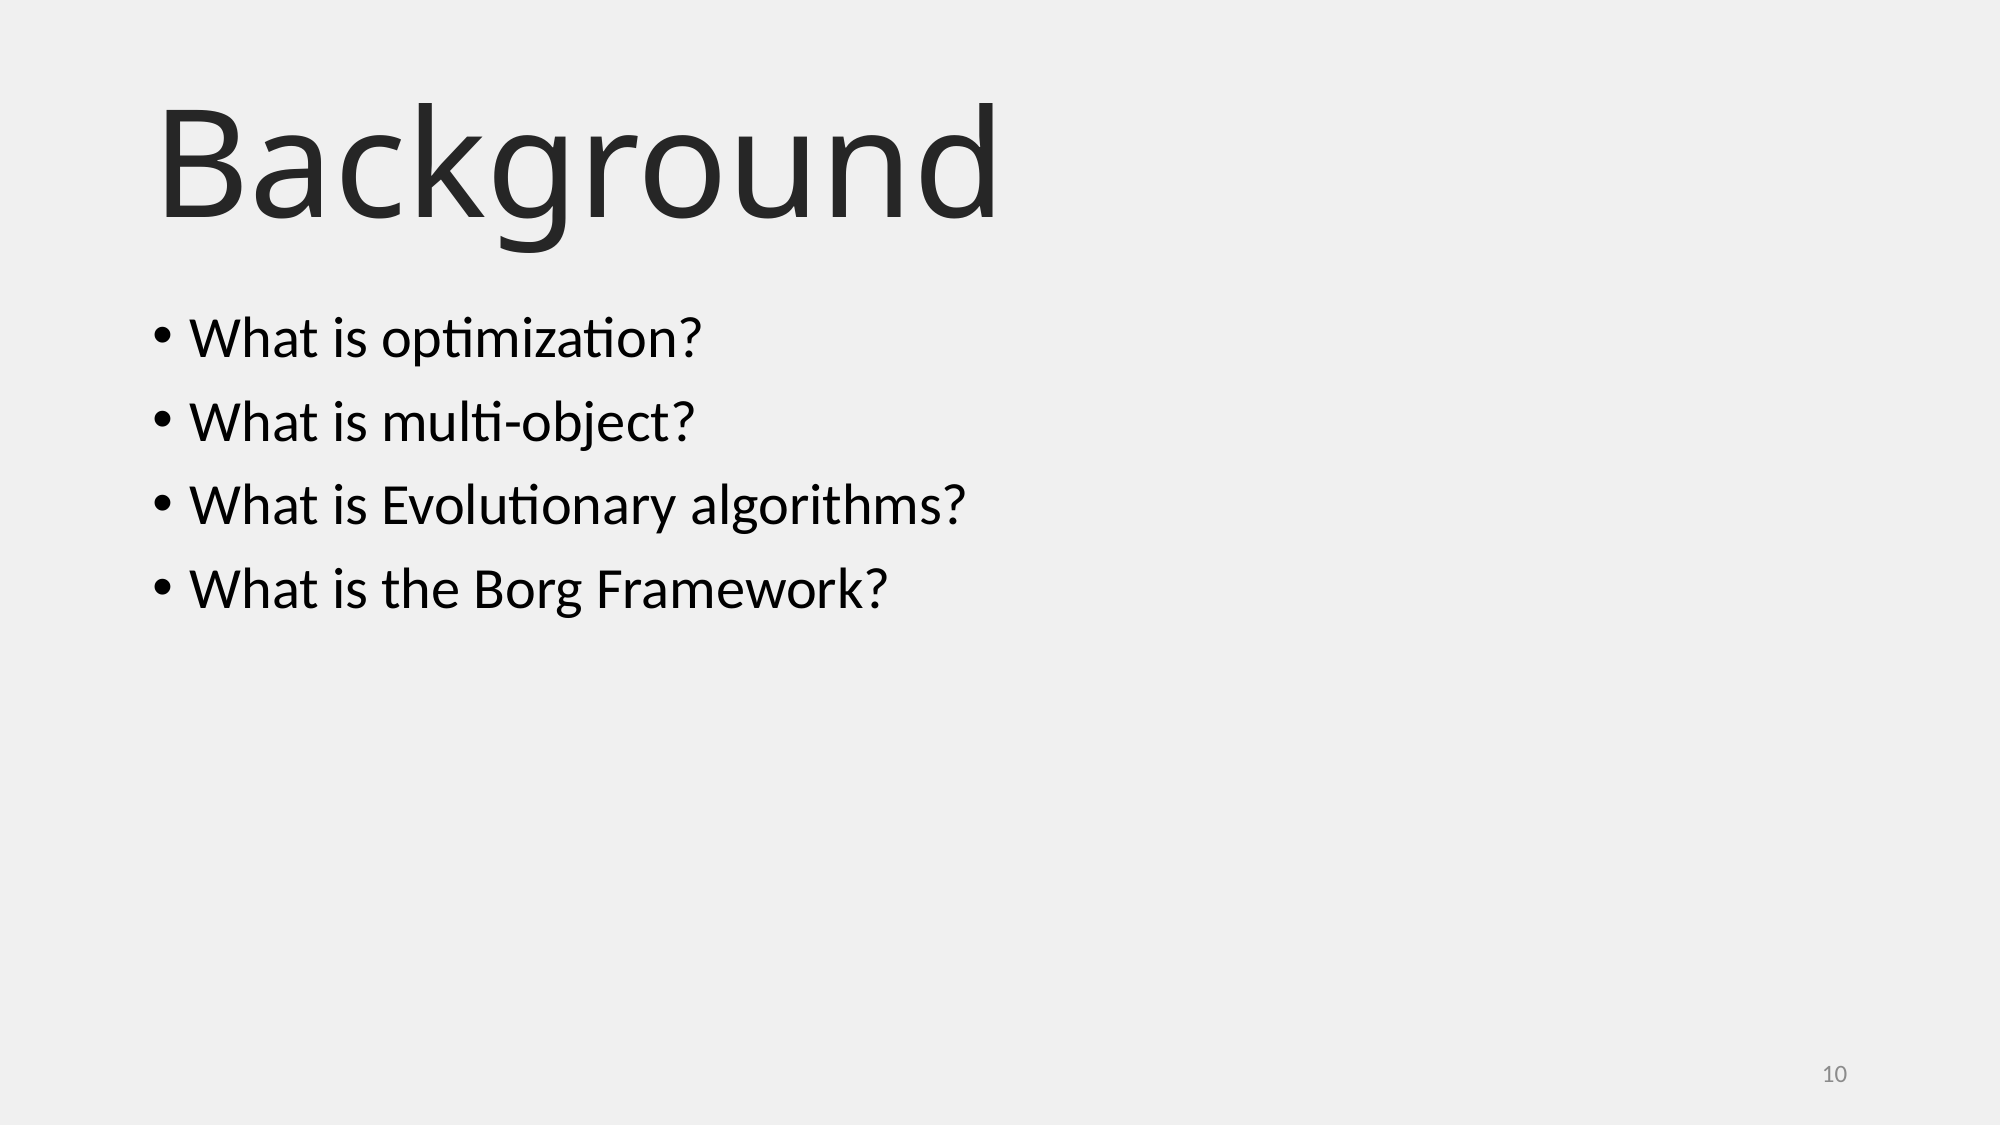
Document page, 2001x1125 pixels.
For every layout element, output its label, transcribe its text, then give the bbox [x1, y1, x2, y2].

slide_number 10 [1412, 1042, 1863, 1103]
list What is optimization? What is multi-object? What is Evolutionary algorithms? What is the Borg Framework? [137, 299, 1863, 1014]
title Background [137, 59, 1863, 278]
